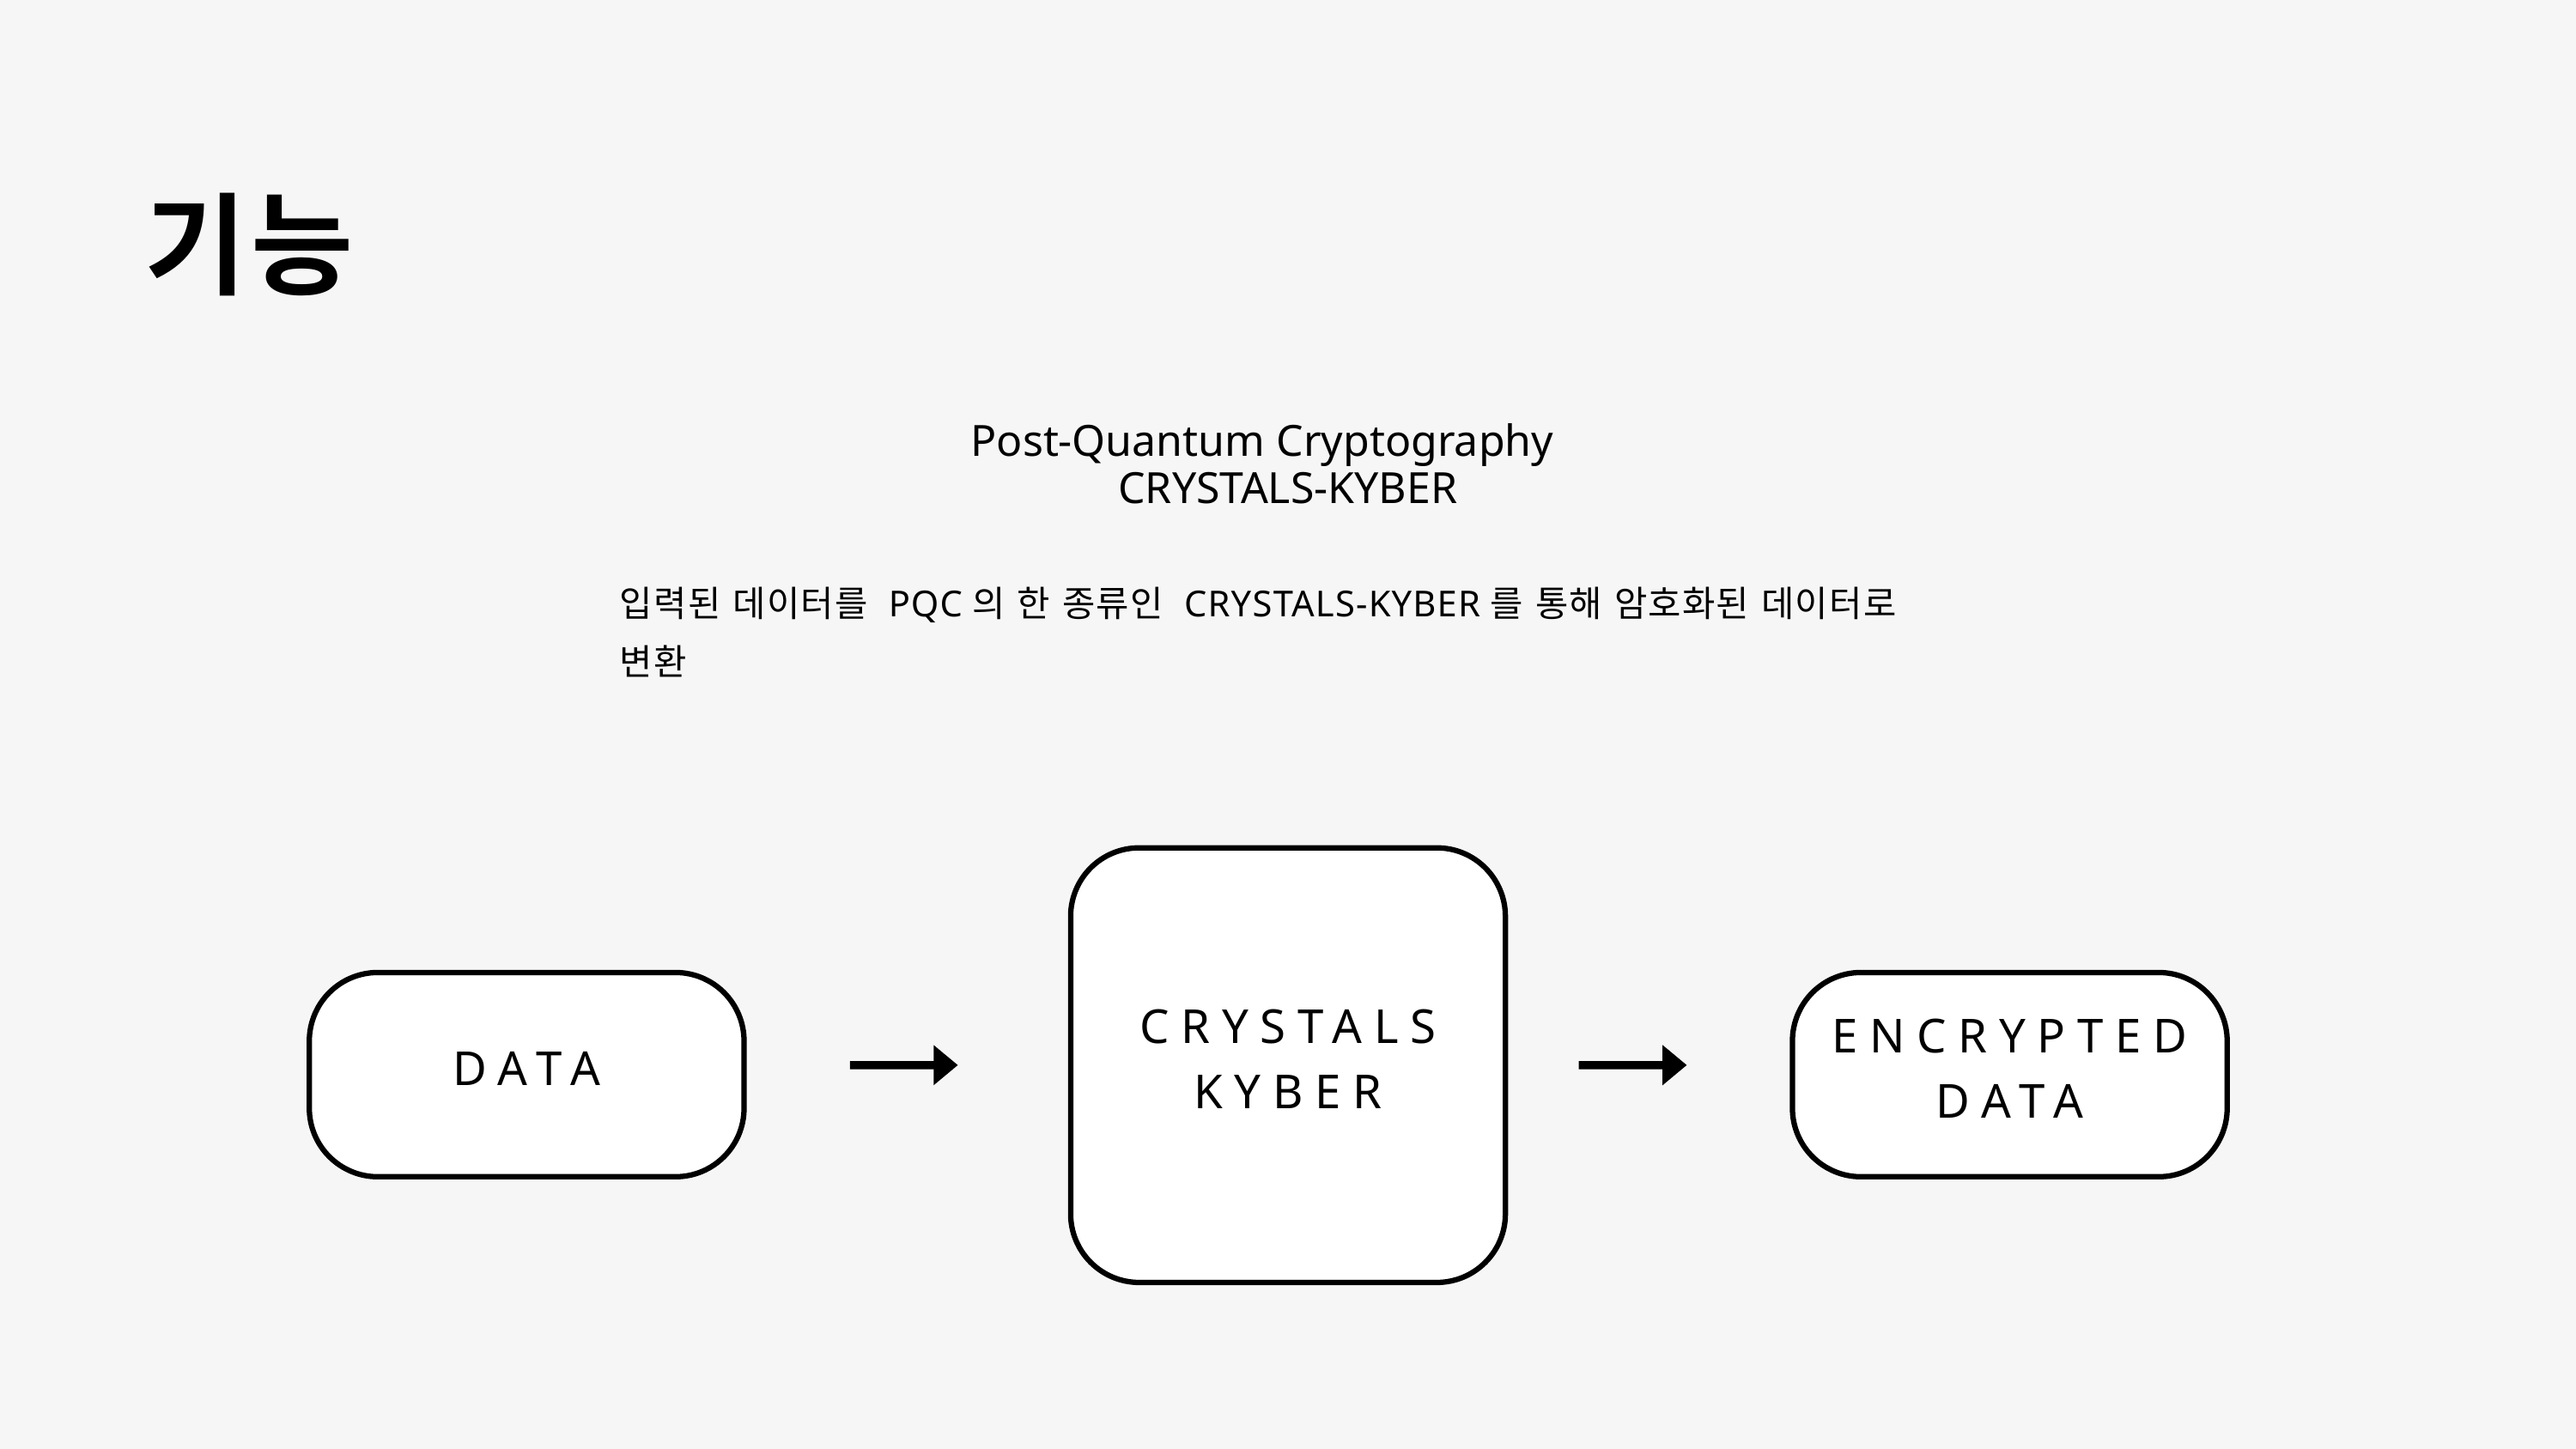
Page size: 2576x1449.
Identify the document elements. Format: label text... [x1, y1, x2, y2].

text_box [308, 972, 744, 1178]
text_box 입력된 데이터를 PQC의 한 종류인 CRYSTALS-KYBER를 통해 암호화된 데이터로 변환 [619, 566, 1956, 682]
text_box [849, 1056, 958, 1075]
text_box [1792, 972, 2227, 1178]
text_box Post-Quantum Cryptography CRYSTALS-KYBER [970, 417, 1606, 512]
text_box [1070, 847, 1506, 1283]
text_box [1578, 1056, 1687, 1075]
text_box 기능 [144, 153, 1466, 309]
